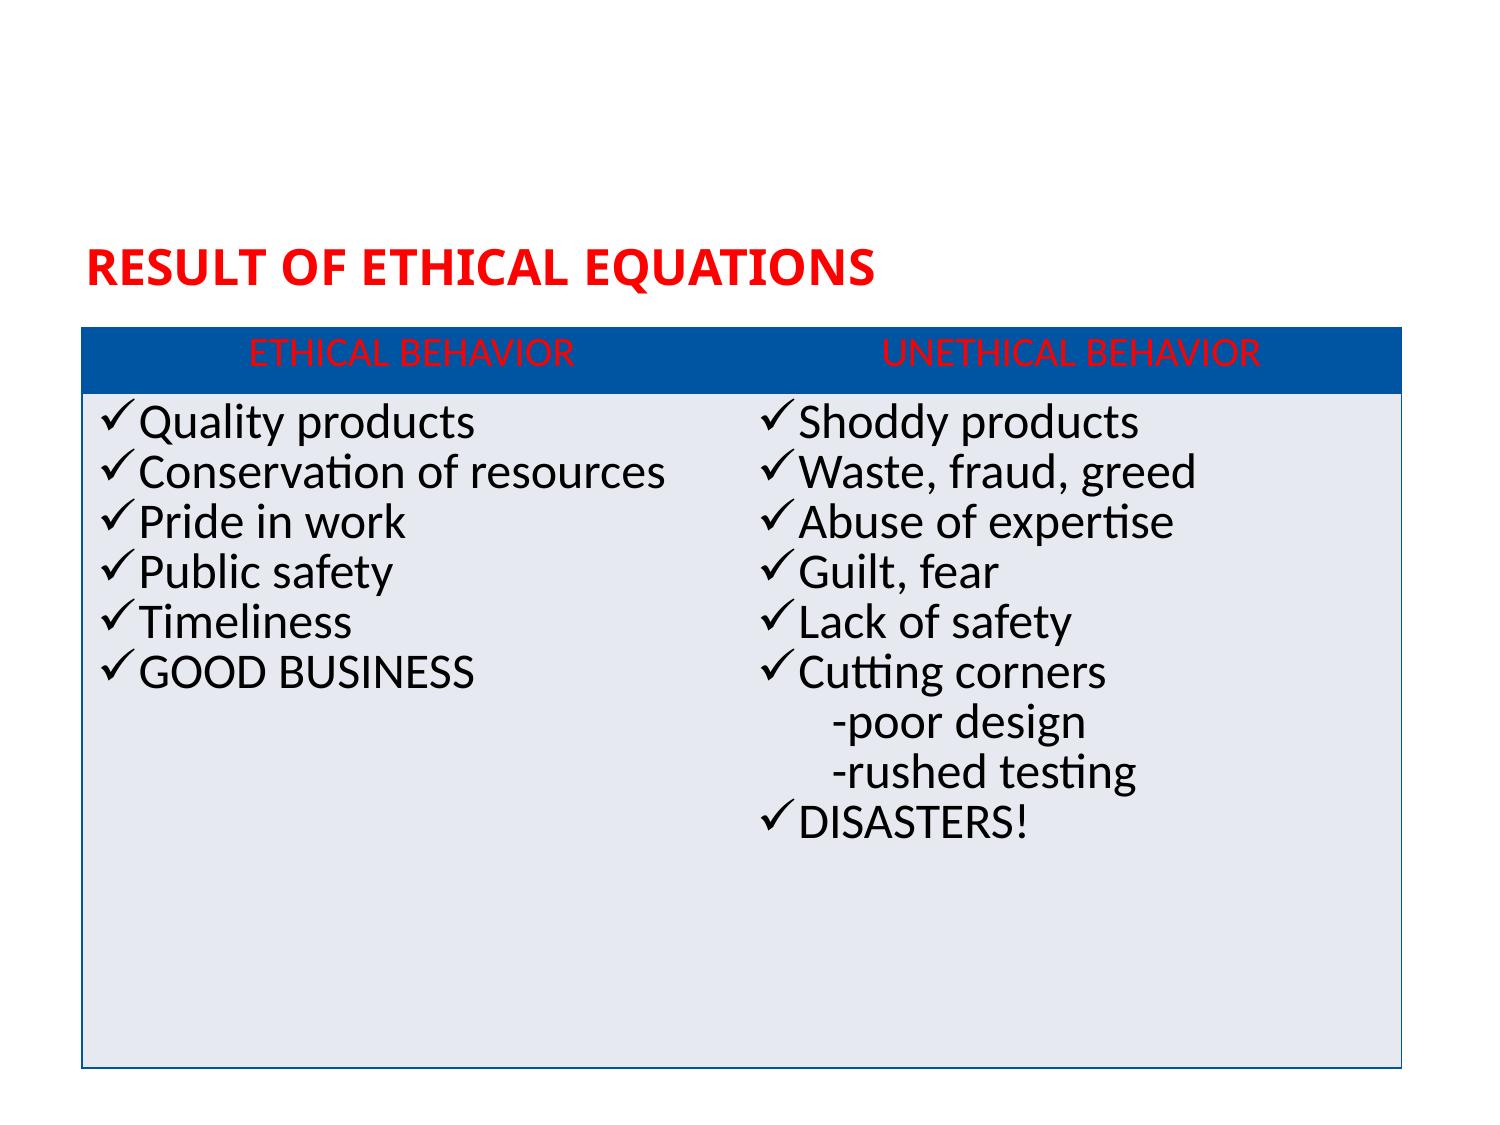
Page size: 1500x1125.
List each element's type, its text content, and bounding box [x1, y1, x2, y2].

title RESULT OF ETHICAL EQUATIONS [70, 175, 1421, 364]
table_header ETHICAL BEHAVIOR [83, 329, 742, 392]
table_header UNETHICAL BEHAVIOR [742, 329, 1401, 392]
table_cell Shoddy products Waste, fraud, greed Abuse of expertise Guilt, fear Lack of safety Cutting corners -poor design -rushed testing DISASTERS! [742, 394, 1401, 1067]
table_cell Quality products Conservation of resources Pride in work Public safety Timeliness GOOD BUSINESS [83, 394, 742, 1067]
